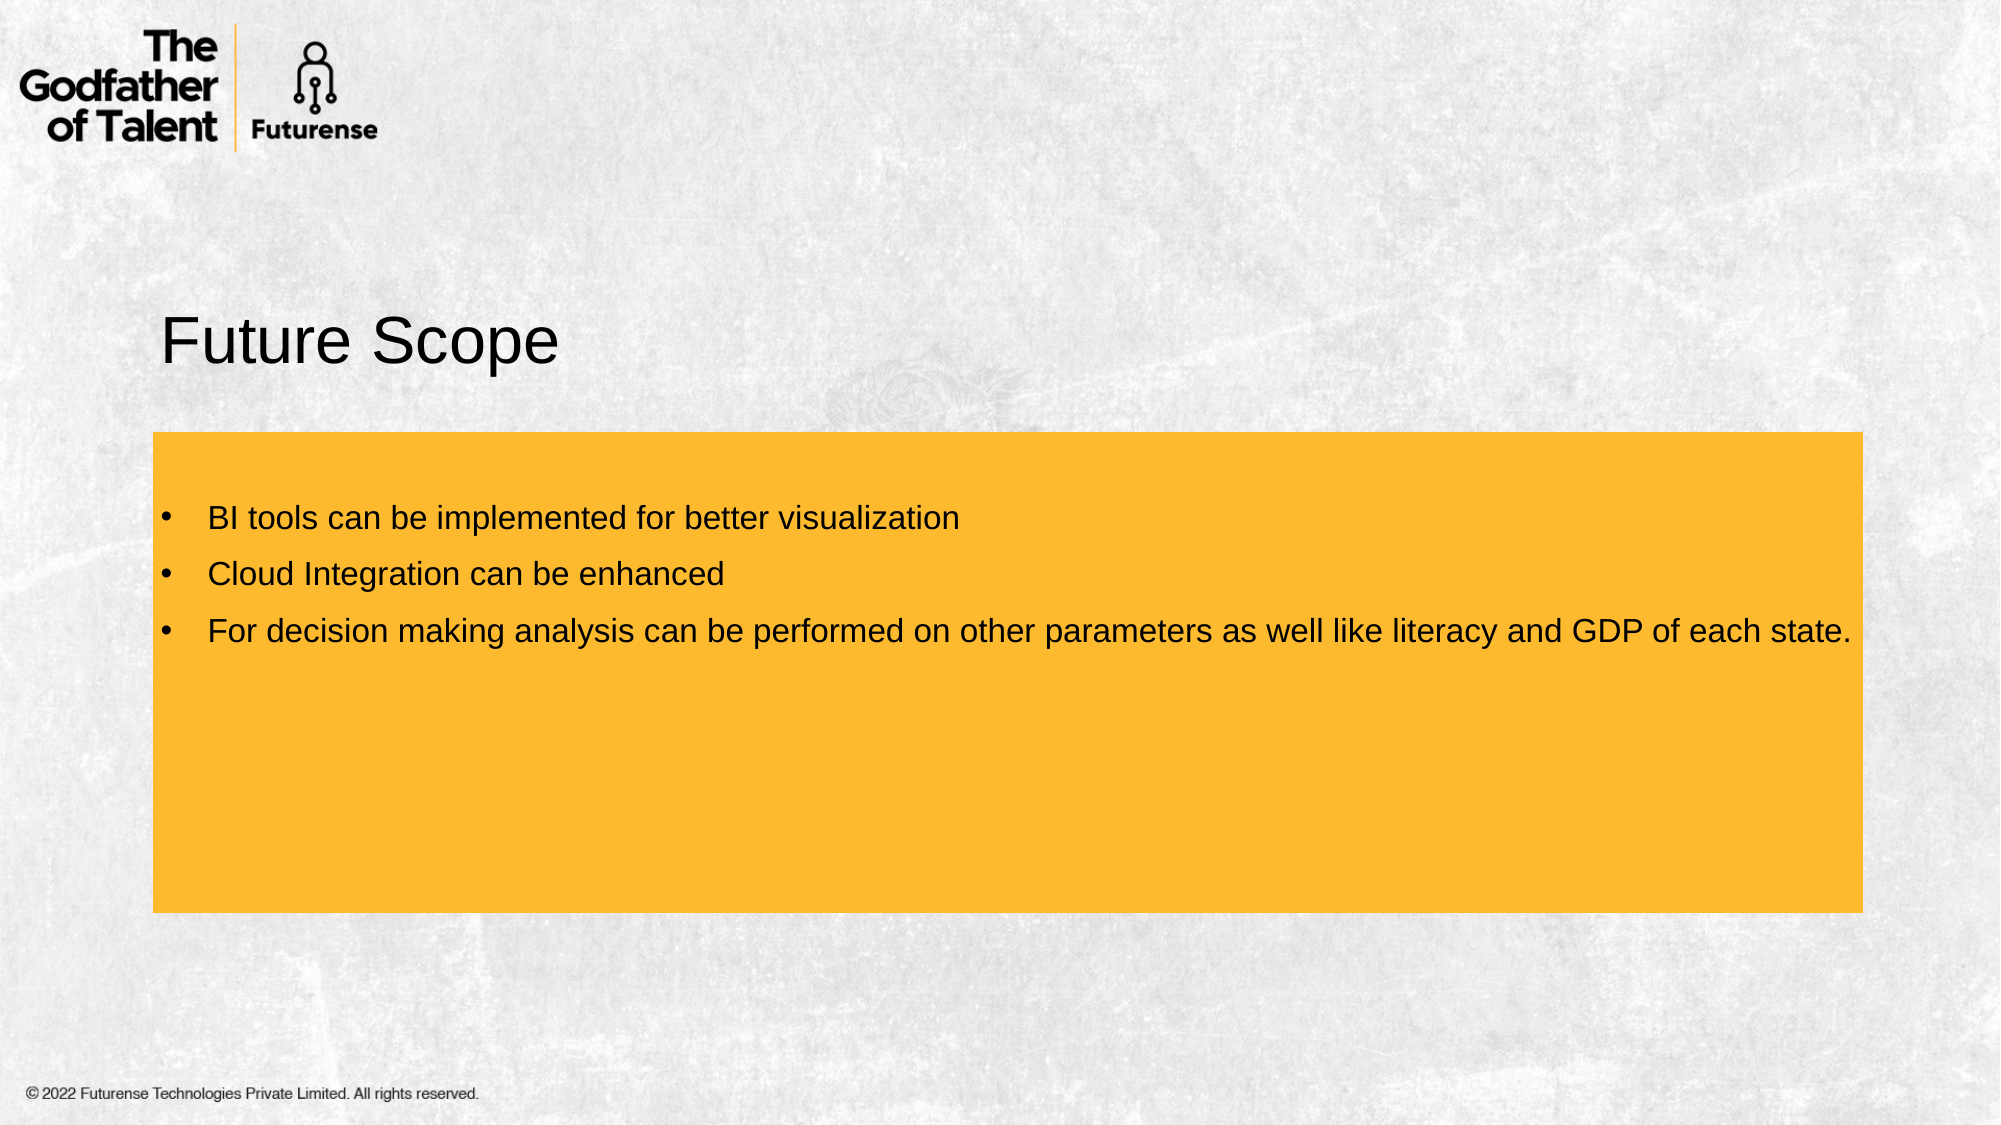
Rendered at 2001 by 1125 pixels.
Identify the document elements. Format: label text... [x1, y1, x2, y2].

picture [0, 0, 2001, 1125]
list BI tools can be implemented for better visualization Cloud Integration can be enhanced For decision making analysis can be performed on other parameters as well like literacy and GDP of each state. [145, 432, 1871, 932]
title Future Scope [145, 233, 1871, 432]
